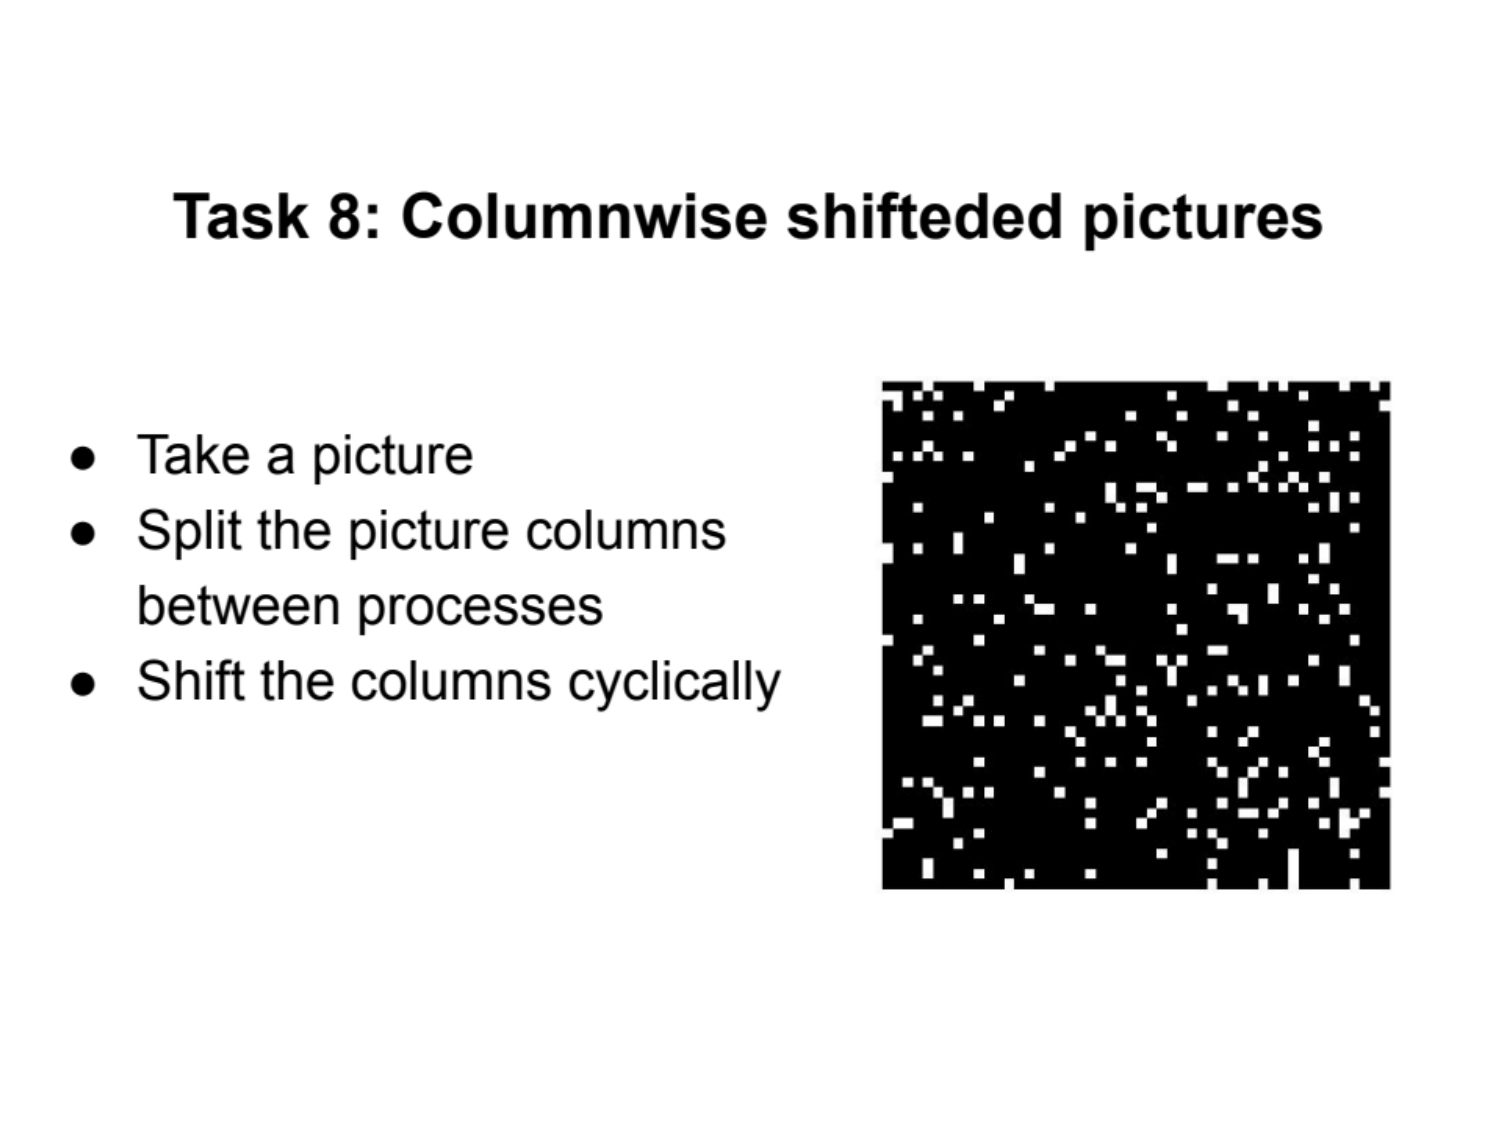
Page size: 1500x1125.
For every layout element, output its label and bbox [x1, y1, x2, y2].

picture [1, 141, 1499, 984]
